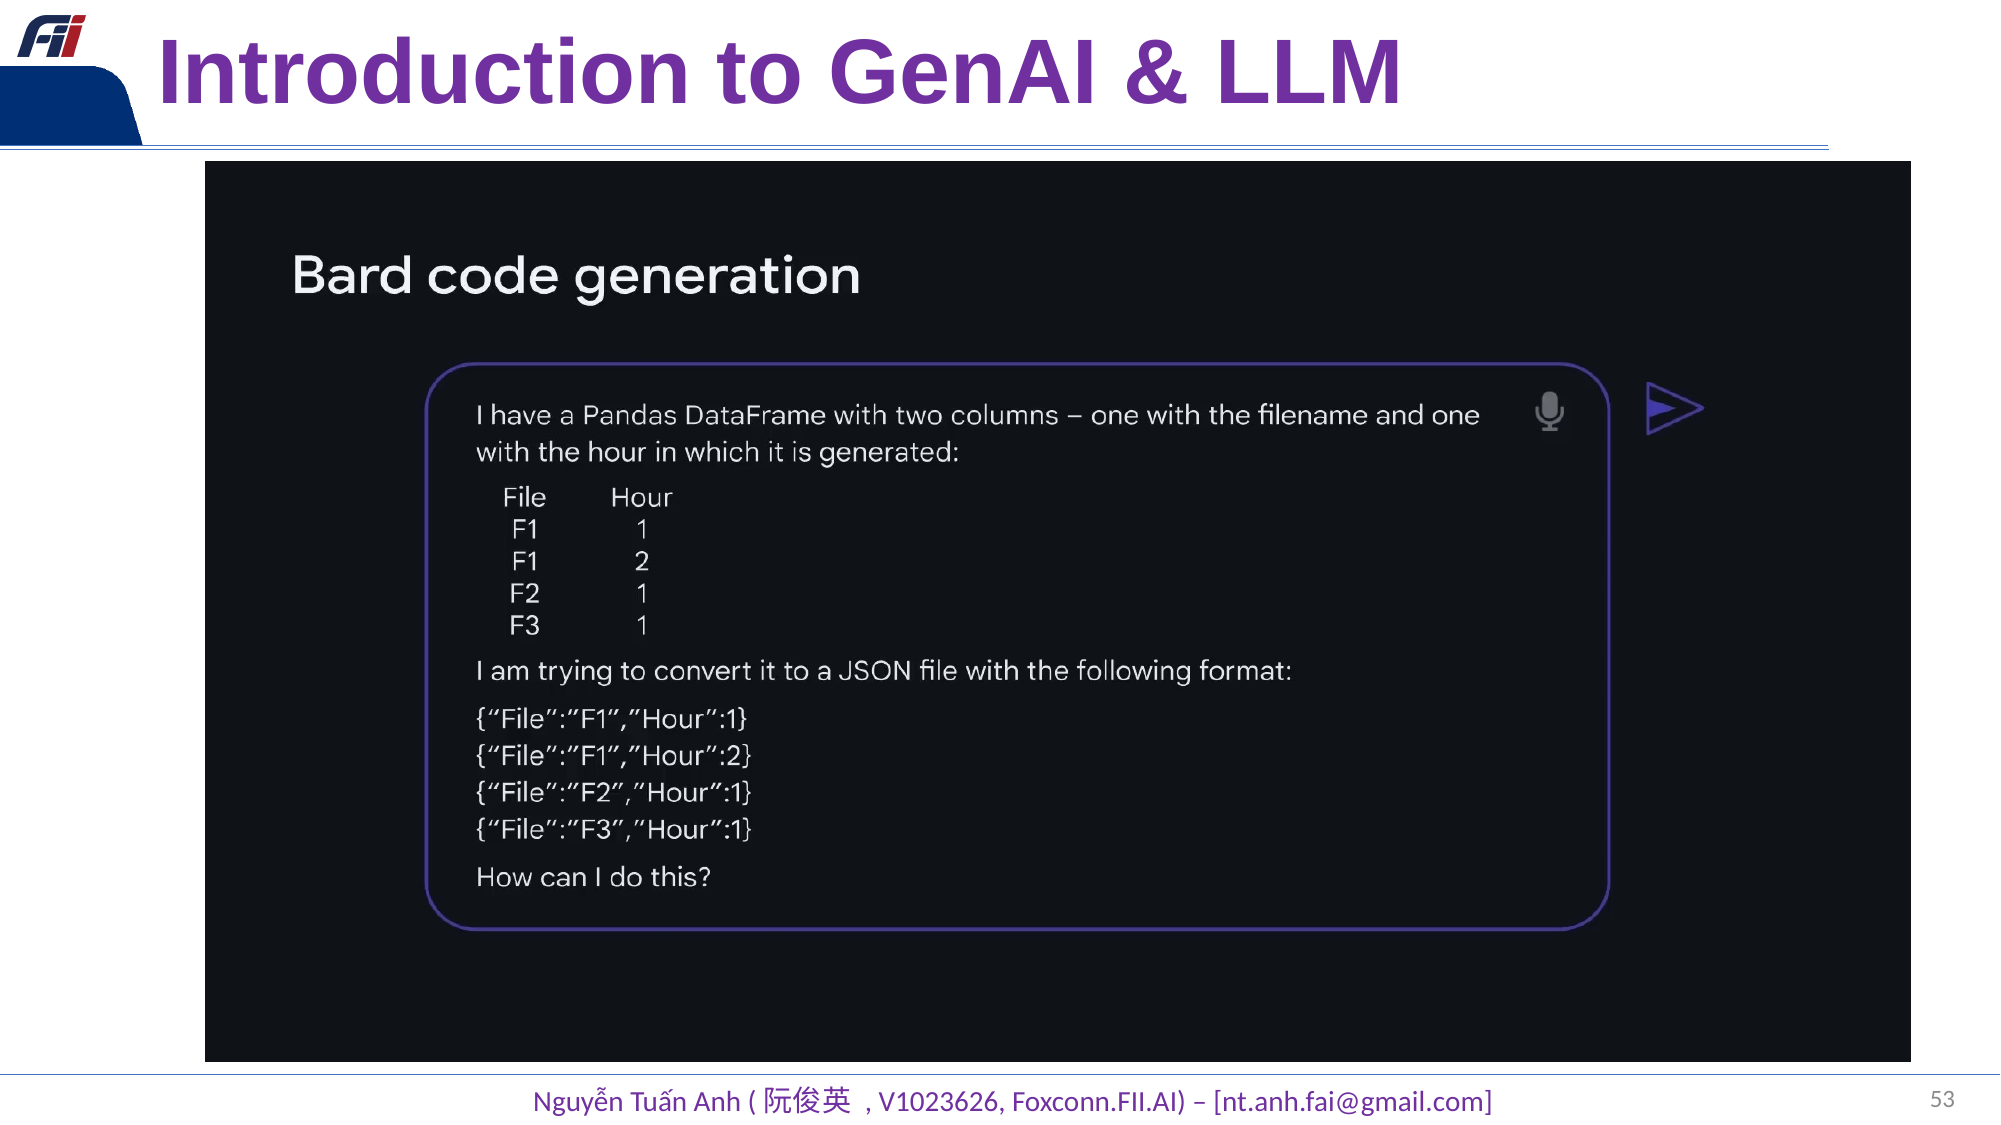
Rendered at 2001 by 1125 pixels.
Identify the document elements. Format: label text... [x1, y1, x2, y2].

picture [205, 161, 1911, 1062]
title Introduction to GenAI & LLM [142, 5, 1945, 143]
picture [17, 15, 86, 57]
slide_number 53 [1807, 1074, 1971, 1121]
picture [0, 66, 143, 145]
